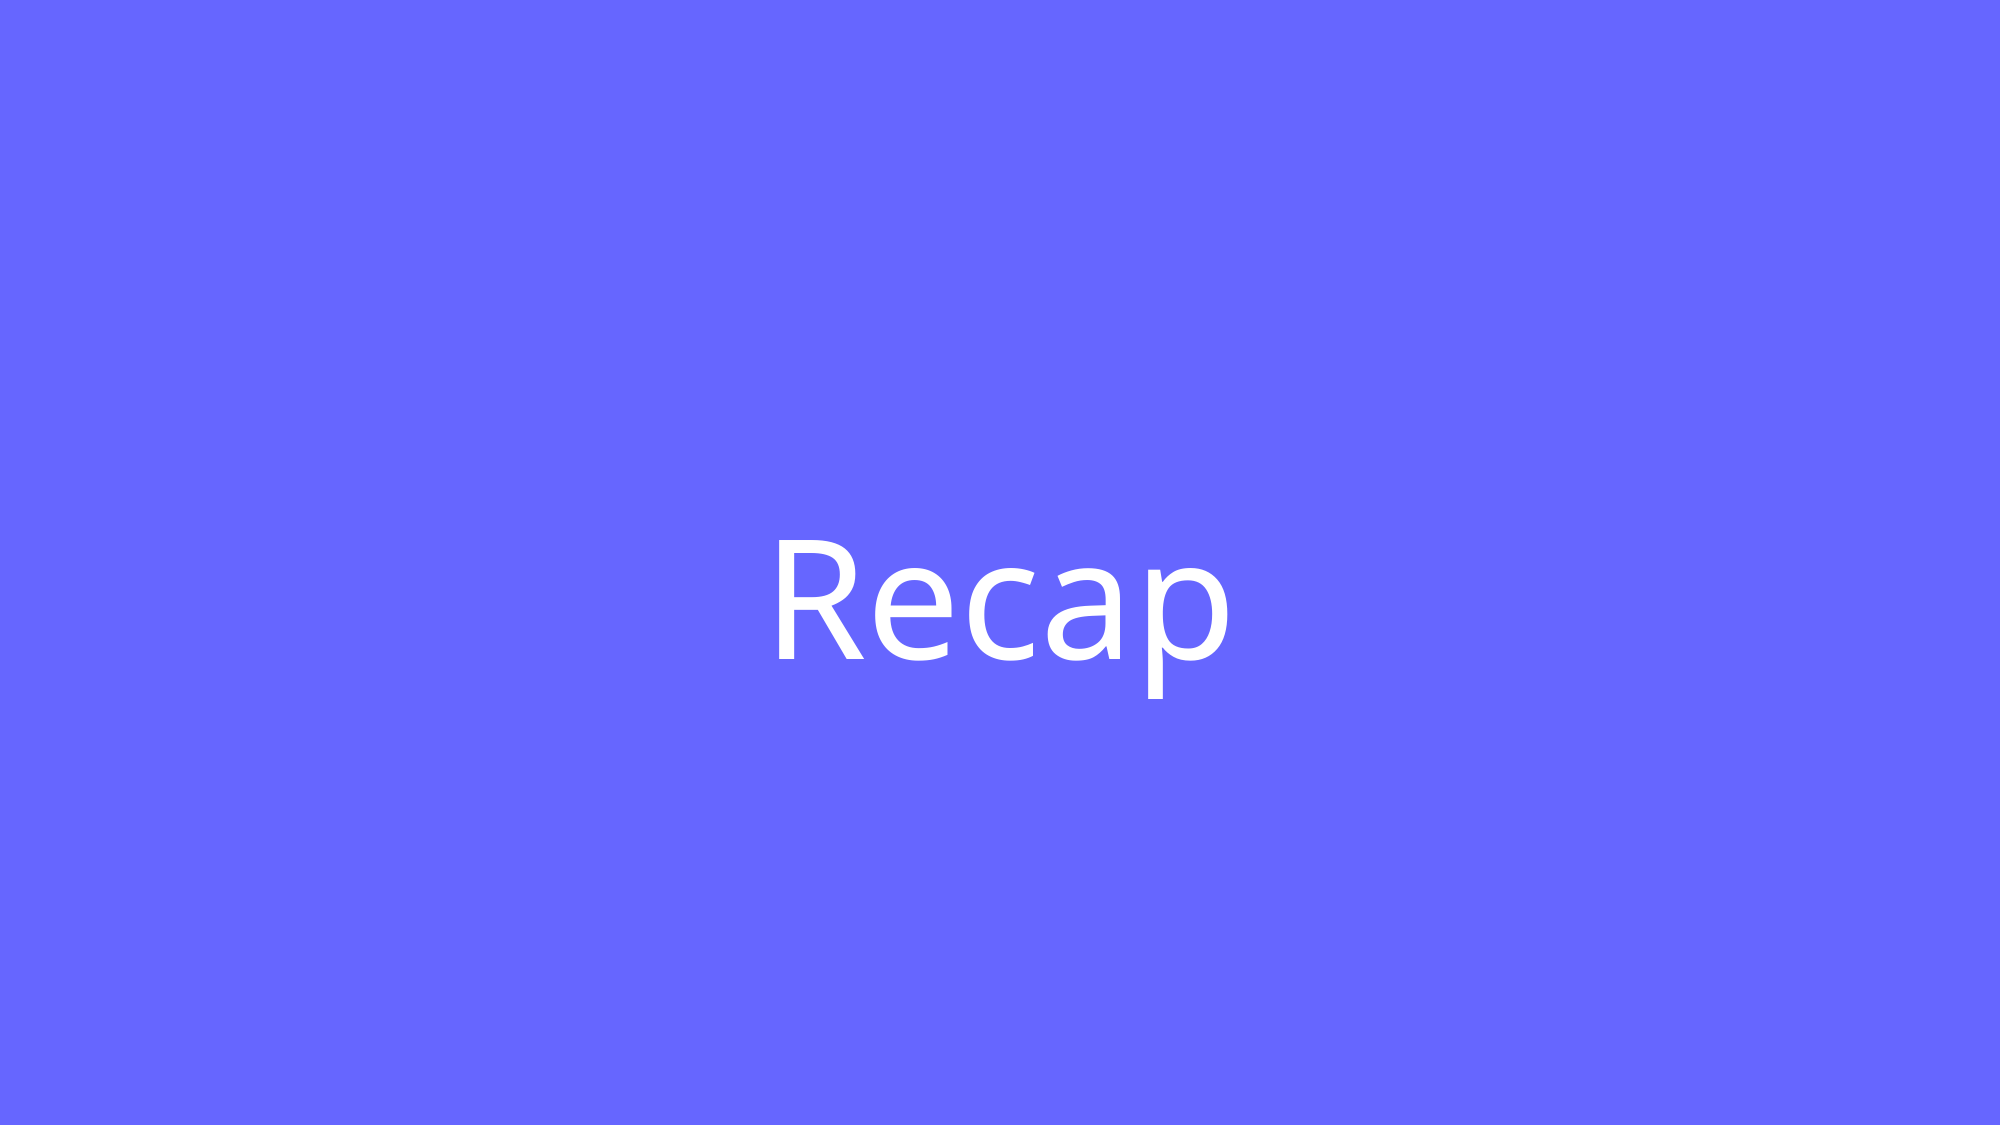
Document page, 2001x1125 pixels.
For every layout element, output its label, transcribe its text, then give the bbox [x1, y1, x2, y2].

title Recap [348, 324, 1652, 704]
